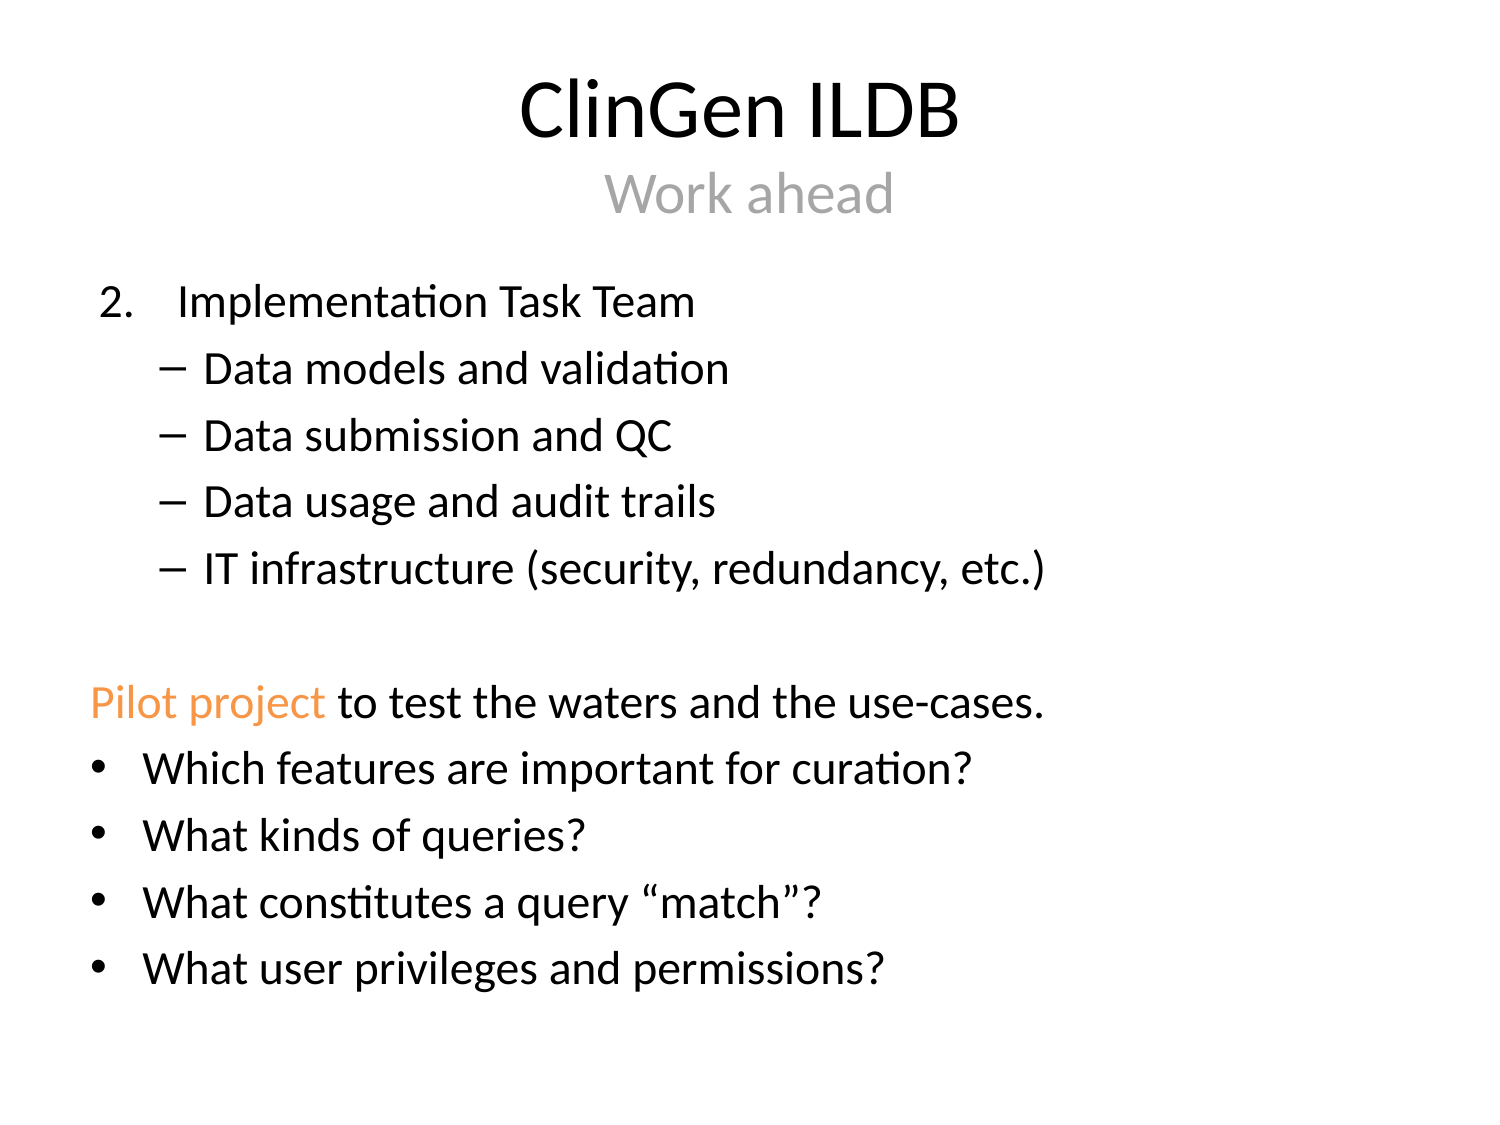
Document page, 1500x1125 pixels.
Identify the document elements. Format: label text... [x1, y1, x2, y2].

list Implementation Task Team Data models and validation Data submission and QC Data usage and audit trails IT infrastructure (security, redundancy, etc.) Pilot project to test the waters and the use-cases. Which features are important for curation? What kinds of queries? What constitutes a query “match”? What user privileges and permissions? [75, 262, 1425, 1005]
title ClinGen ILDB Work ahead [75, 45, 1425, 233]
